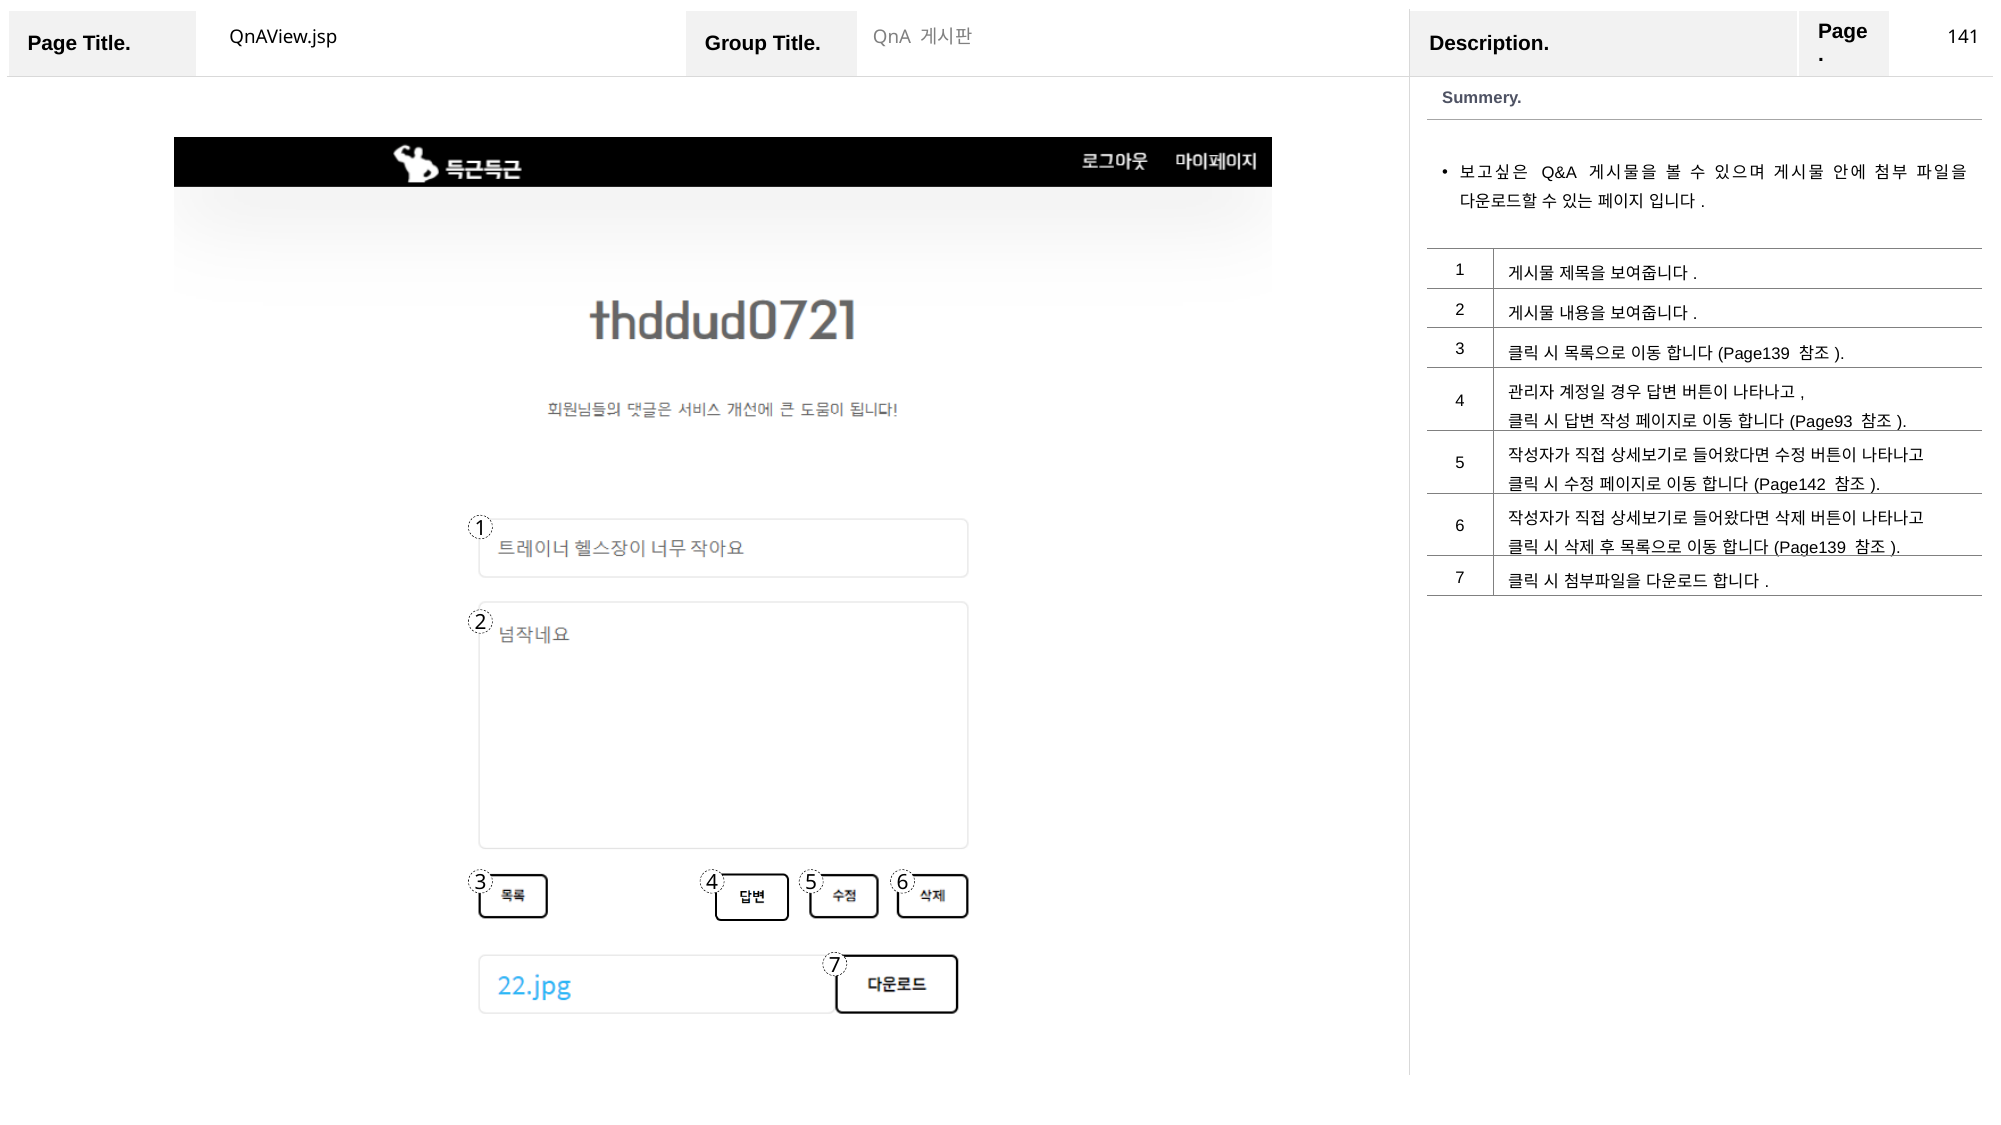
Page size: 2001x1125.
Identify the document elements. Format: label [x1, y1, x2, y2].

table_cell [1494, 368, 1982, 430]
table_cell [1494, 556, 1982, 595]
table_cell [1494, 494, 1982, 555]
table_cell [1494, 249, 1982, 288]
table_cell [1494, 328, 1982, 367]
list [196, 18, 684, 55]
table_cell [1494, 431, 1982, 493]
picture [174, 136, 1272, 1067]
table_cell [1427, 289, 1493, 327]
table_cell [1427, 328, 1493, 367]
table_cell [1427, 120, 1982, 248]
table_header [1427, 77, 1982, 119]
table_cell [1494, 289, 1982, 327]
text_box [1932, 17, 1995, 55]
table_cell [1427, 249, 1493, 288]
table_cell [1427, 431, 1493, 493]
table_cell [1427, 368, 1493, 430]
table_cell [1427, 556, 1493, 595]
list [858, 18, 1405, 55]
table_cell [1427, 494, 1493, 555]
